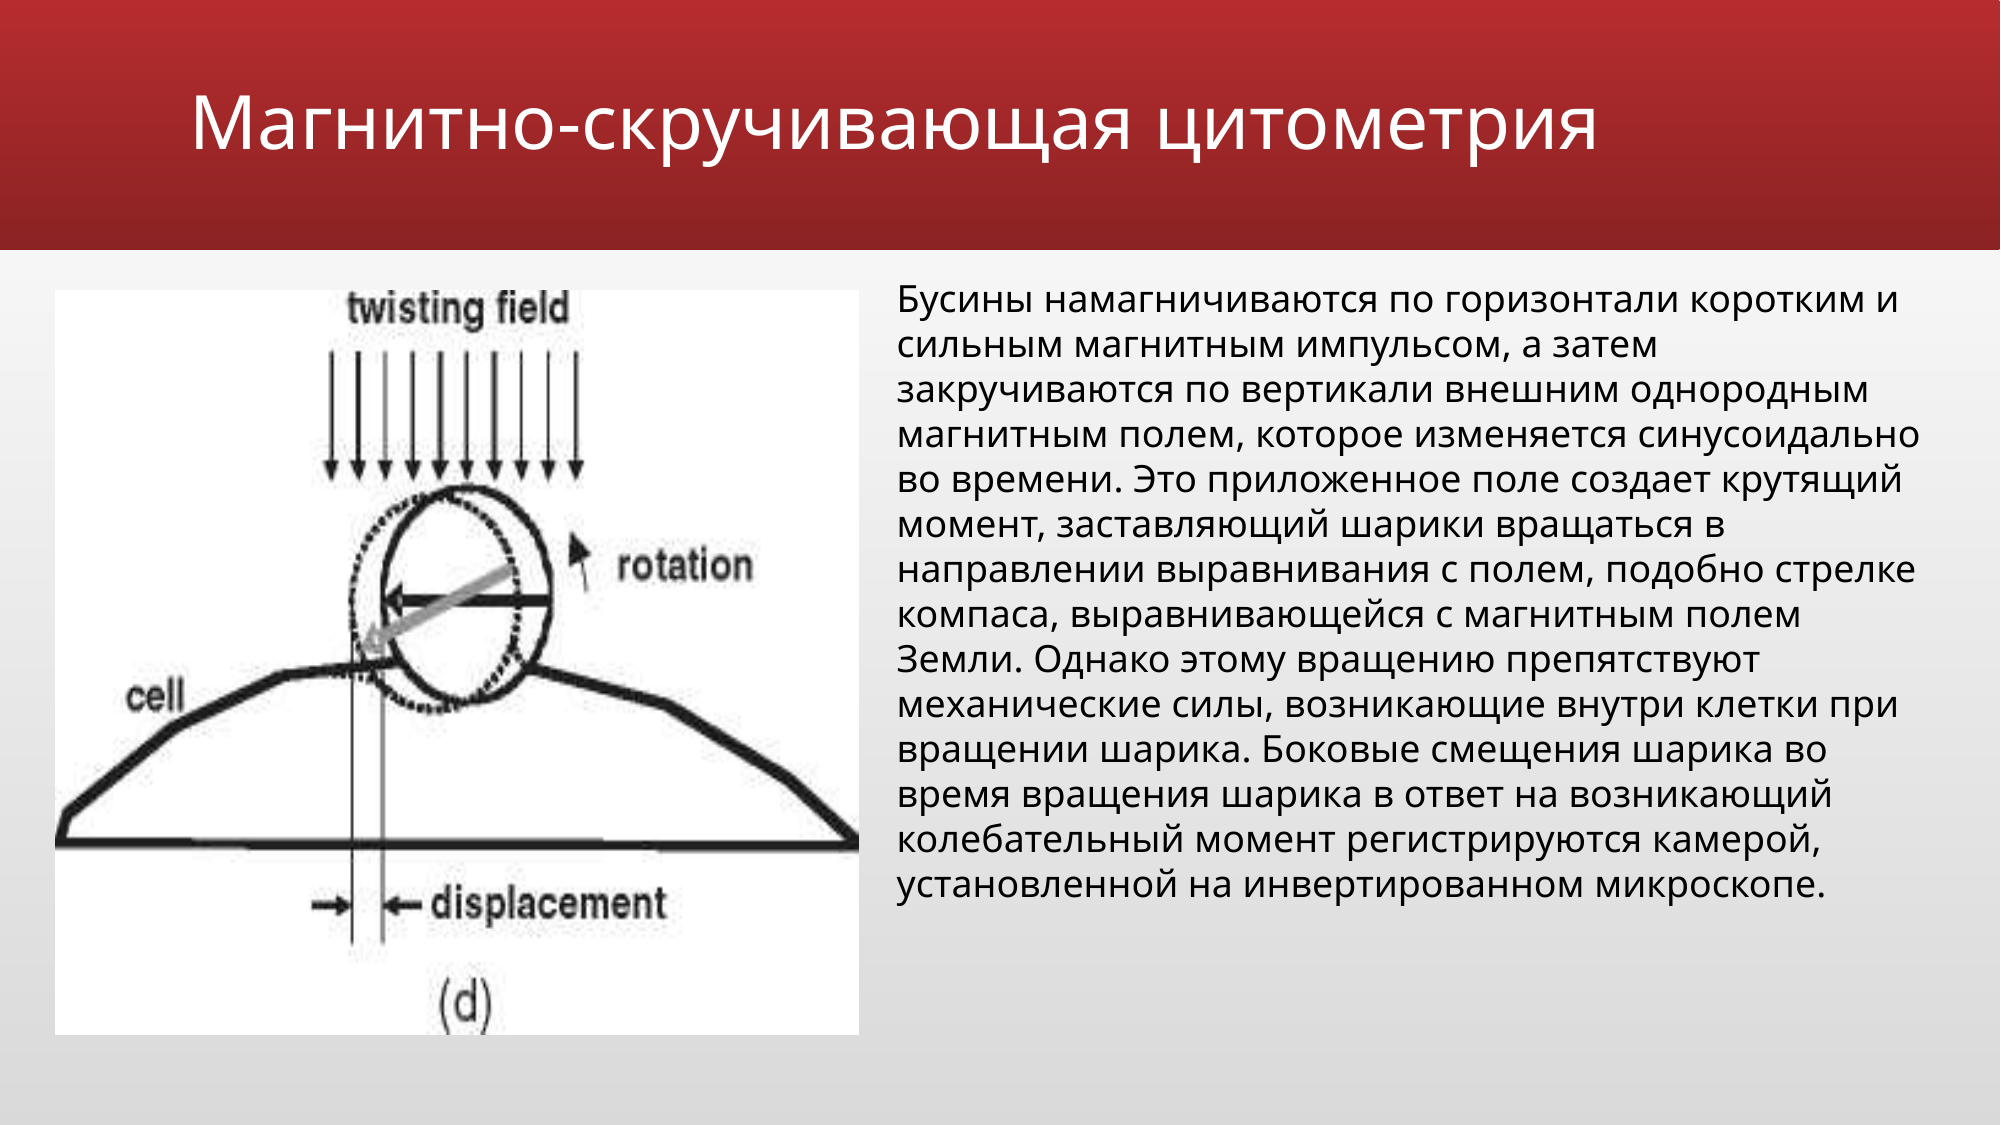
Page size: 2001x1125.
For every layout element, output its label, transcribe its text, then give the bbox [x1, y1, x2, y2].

picture [54, 290, 859, 1035]
title Магнитно-скручивающая цитометрия [174, 16, 1825, 234]
text_box Бусины намагничиваются по горизонтали коротким и сильным магнитным импульсом, а затем закручиваются по вертикали внешним однородным магнитным полем, которое изменяется синусоидально во времени. Это приложенное поле создает крутящий момент, заставляющий шарики вращаться в направлении выравнивания с полем, подобно стрелке компаса, выравнивающейся с магнитным полем Земли. Однако этому вращению препятствуют механические силы, возникающие внутри клетки при вращении шарика. Боковые смещения шарика во время вращения шарика в ответ на возникающий колебательный момент регистрируются камерой, установленной на инвертированном микроскопе. [881, 267, 1945, 912]
